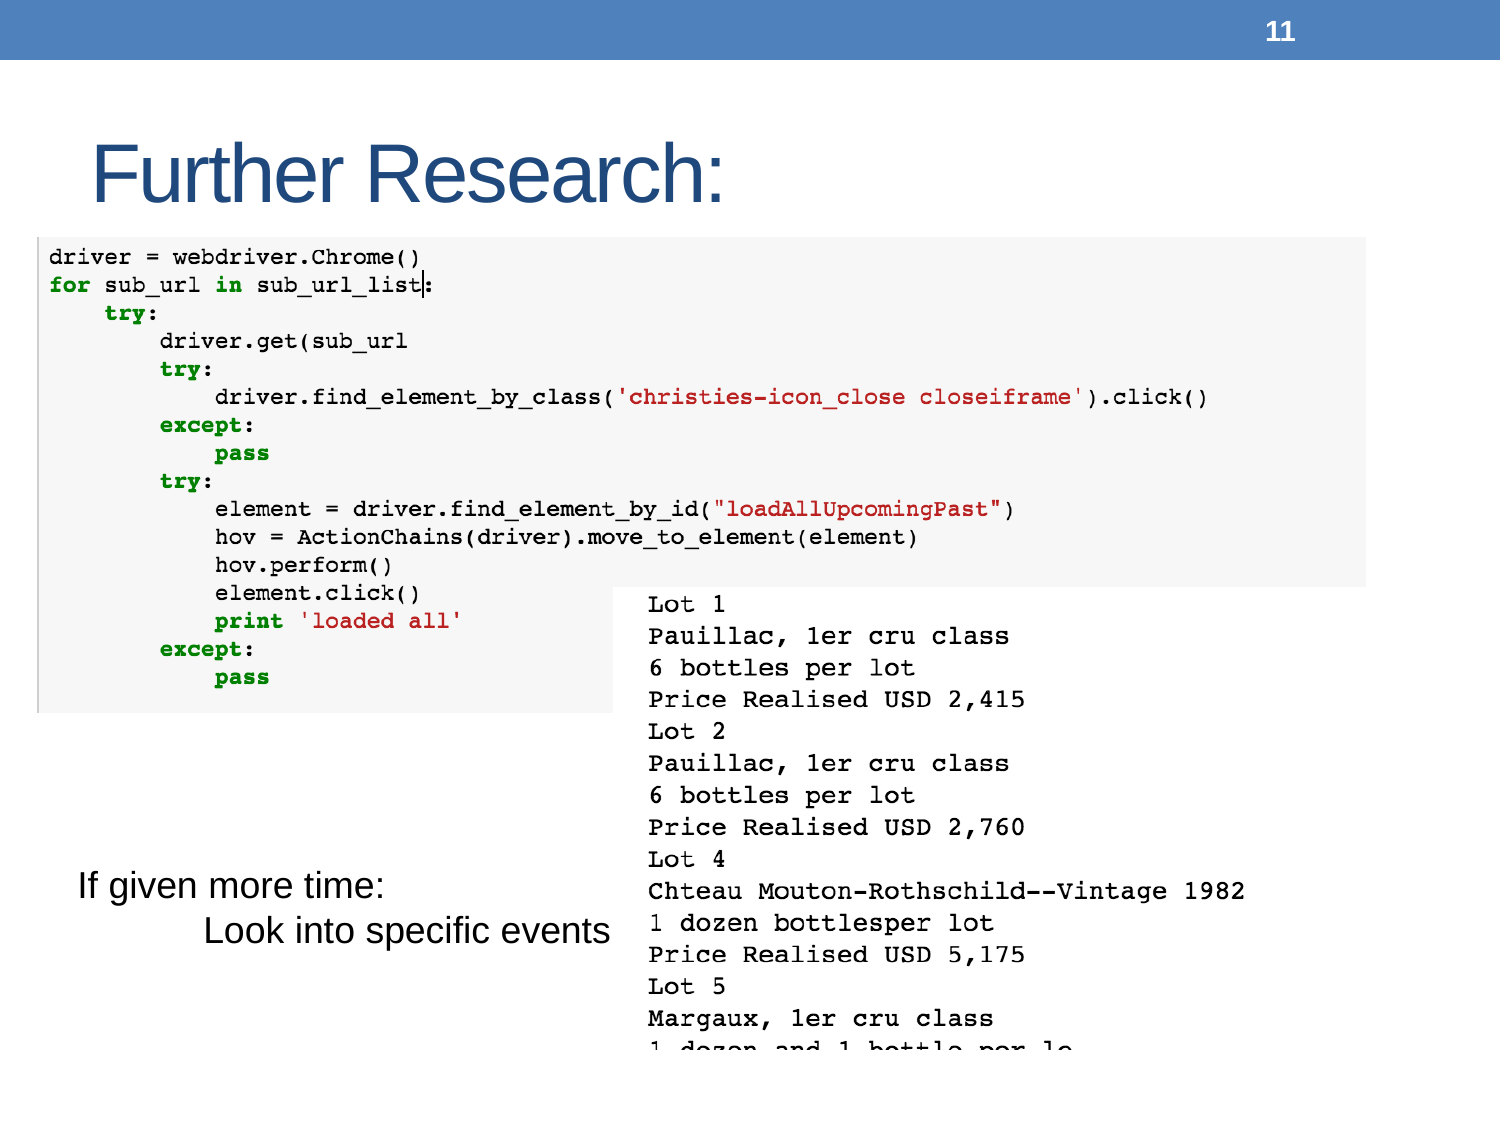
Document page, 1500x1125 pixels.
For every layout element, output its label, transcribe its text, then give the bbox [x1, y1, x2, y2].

text_box If given more time: Look into specific events [62, 853, 609, 959]
title Further Research: [75, 87, 1425, 250]
slide_number 11 [1250, 3, 1425, 57]
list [612, 587, 1394, 1051]
picture [37, 237, 1366, 713]
